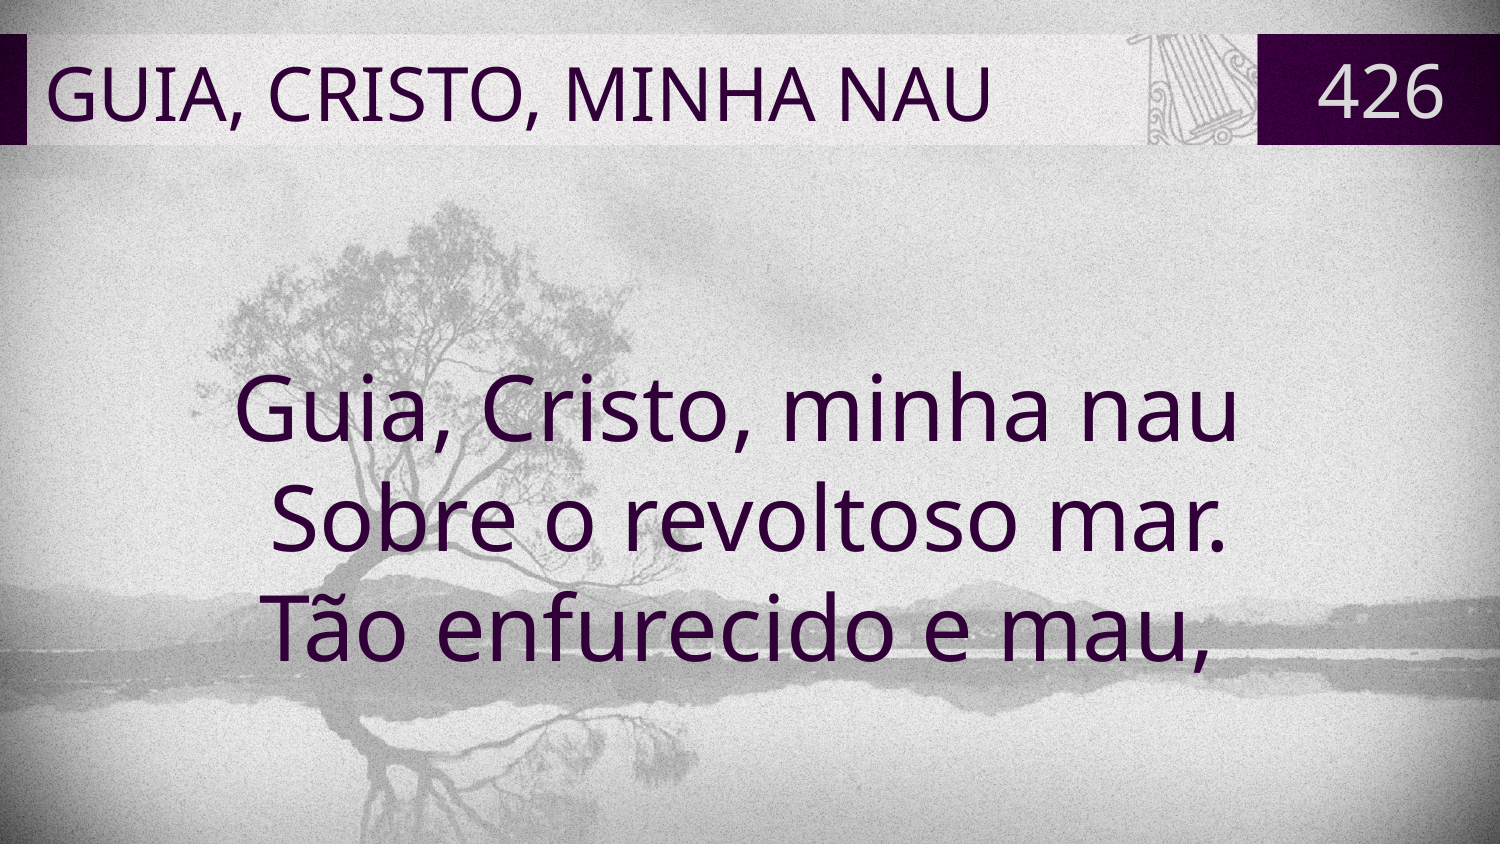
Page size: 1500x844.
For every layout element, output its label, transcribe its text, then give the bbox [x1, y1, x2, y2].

list 426 [1281, 36, 1483, 143]
picture [0, 0, 1500, 185]
title GUIA, CRISTO, MINHA NAU [29, 33, 1258, 151]
list Guia, Cristo, minha nau Sobre o revoltoso mar. Tão enfurecido e mau, [0, 185, 1500, 844]
